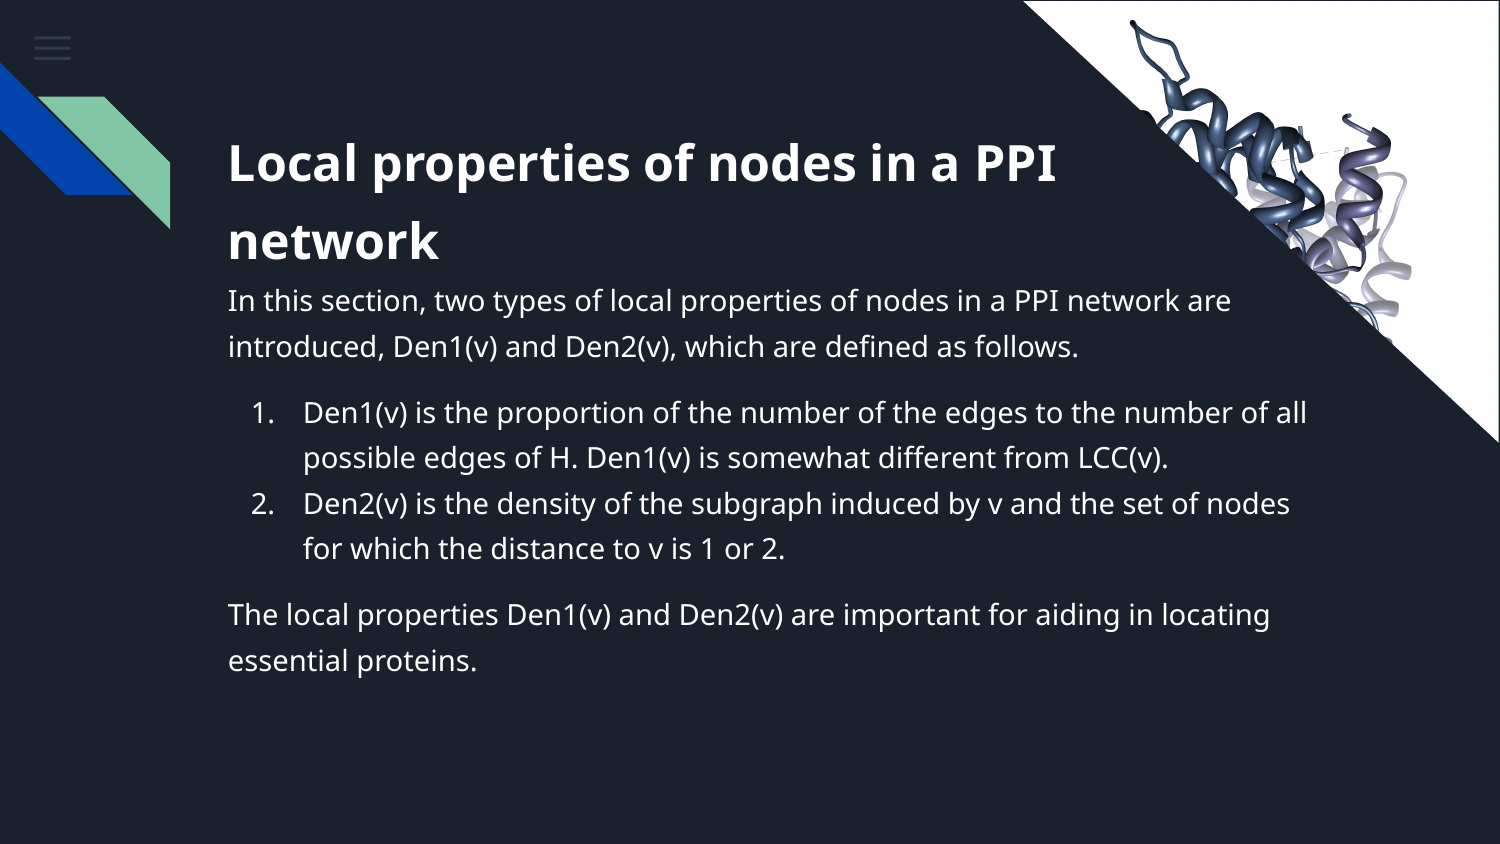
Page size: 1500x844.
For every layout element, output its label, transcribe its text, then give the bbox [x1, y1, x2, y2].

list In this section, two types of local properties of nodes in a PPI network are introduced, Den1(v) and Den2(v), which are defined as follows. Den1(v) is the proportion of the number of the edges to the number of all possible edges of H. Den1(v) is somewhat different from LCC(v). Den2(v) is the density of the subgraph induced by v and the set of nodes for which the distance to v is 1 or 2. The local properties Den1(v) and Den2(v) are important for aiding in locating essential proteins. [212, 257, 1326, 730]
title Local properties of nodes in a PPI network [212, 98, 1017, 197]
picture [1022, 0, 1499, 443]
